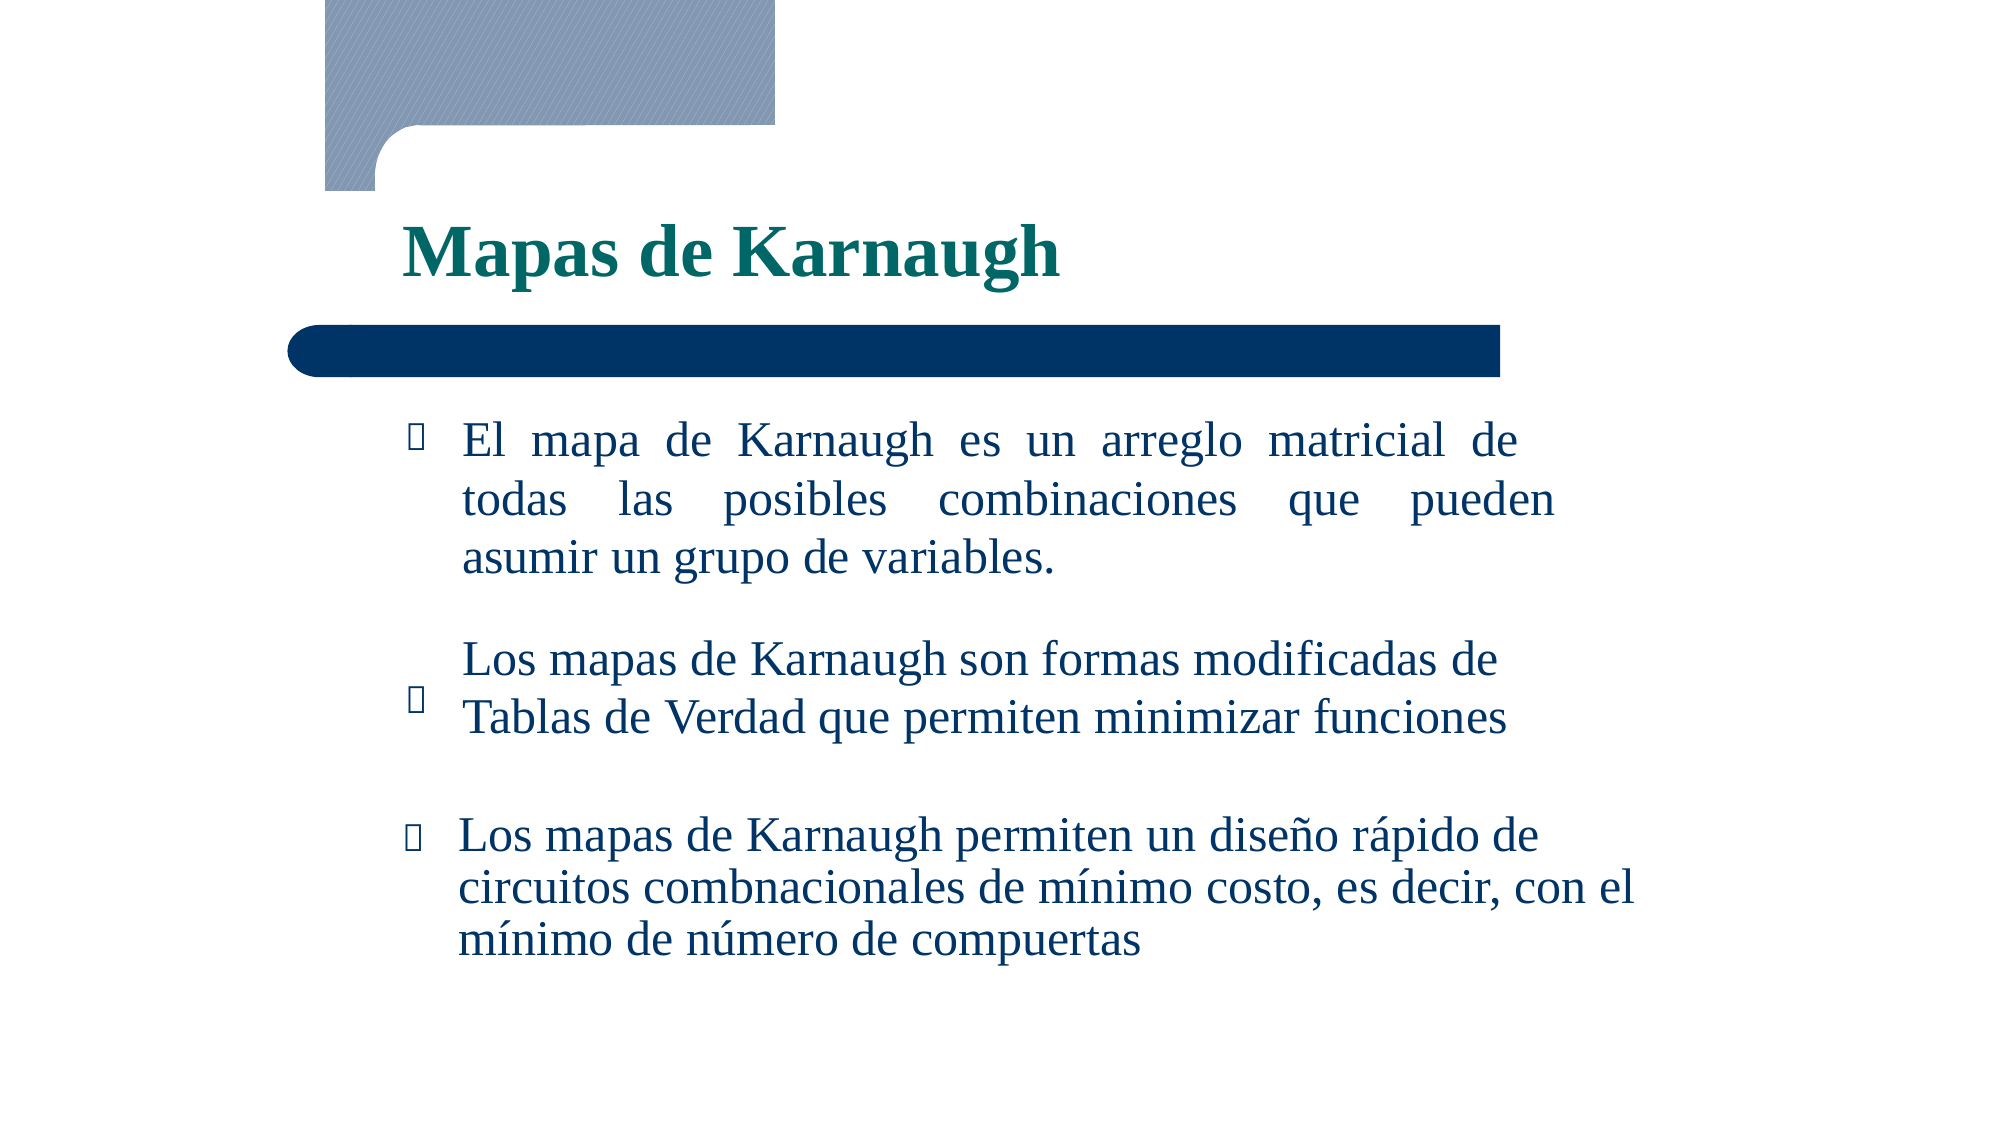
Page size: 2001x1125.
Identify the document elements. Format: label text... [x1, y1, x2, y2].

text_box [354, 324, 1501, 378]
text_box [286, 323, 354, 379]
text_box   [404, 418, 428, 729]
text_box [323, 0, 776, 193]
text_box [249, 0, 1751, 1125]
text_box Mapas de Karnaugh [402, 222, 1062, 299]
text_box Los mapas de Karnaugh permiten un diseño rápido de circuitos combnacionales de mínimo costo, es decir, con el mínimo de número de compuertas [458, 808, 1638, 973]
text_box  [402, 810, 430, 867]
text_box El mapa de Karnaugh es un arreglo matricial de todas las posibles combinaciones que pueden asumir un grupo de variables. Los mapas de Karnaugh son formas modificadas de Tablas de Verdad que permiten minimizar funciones [462, 420, 1556, 752]
